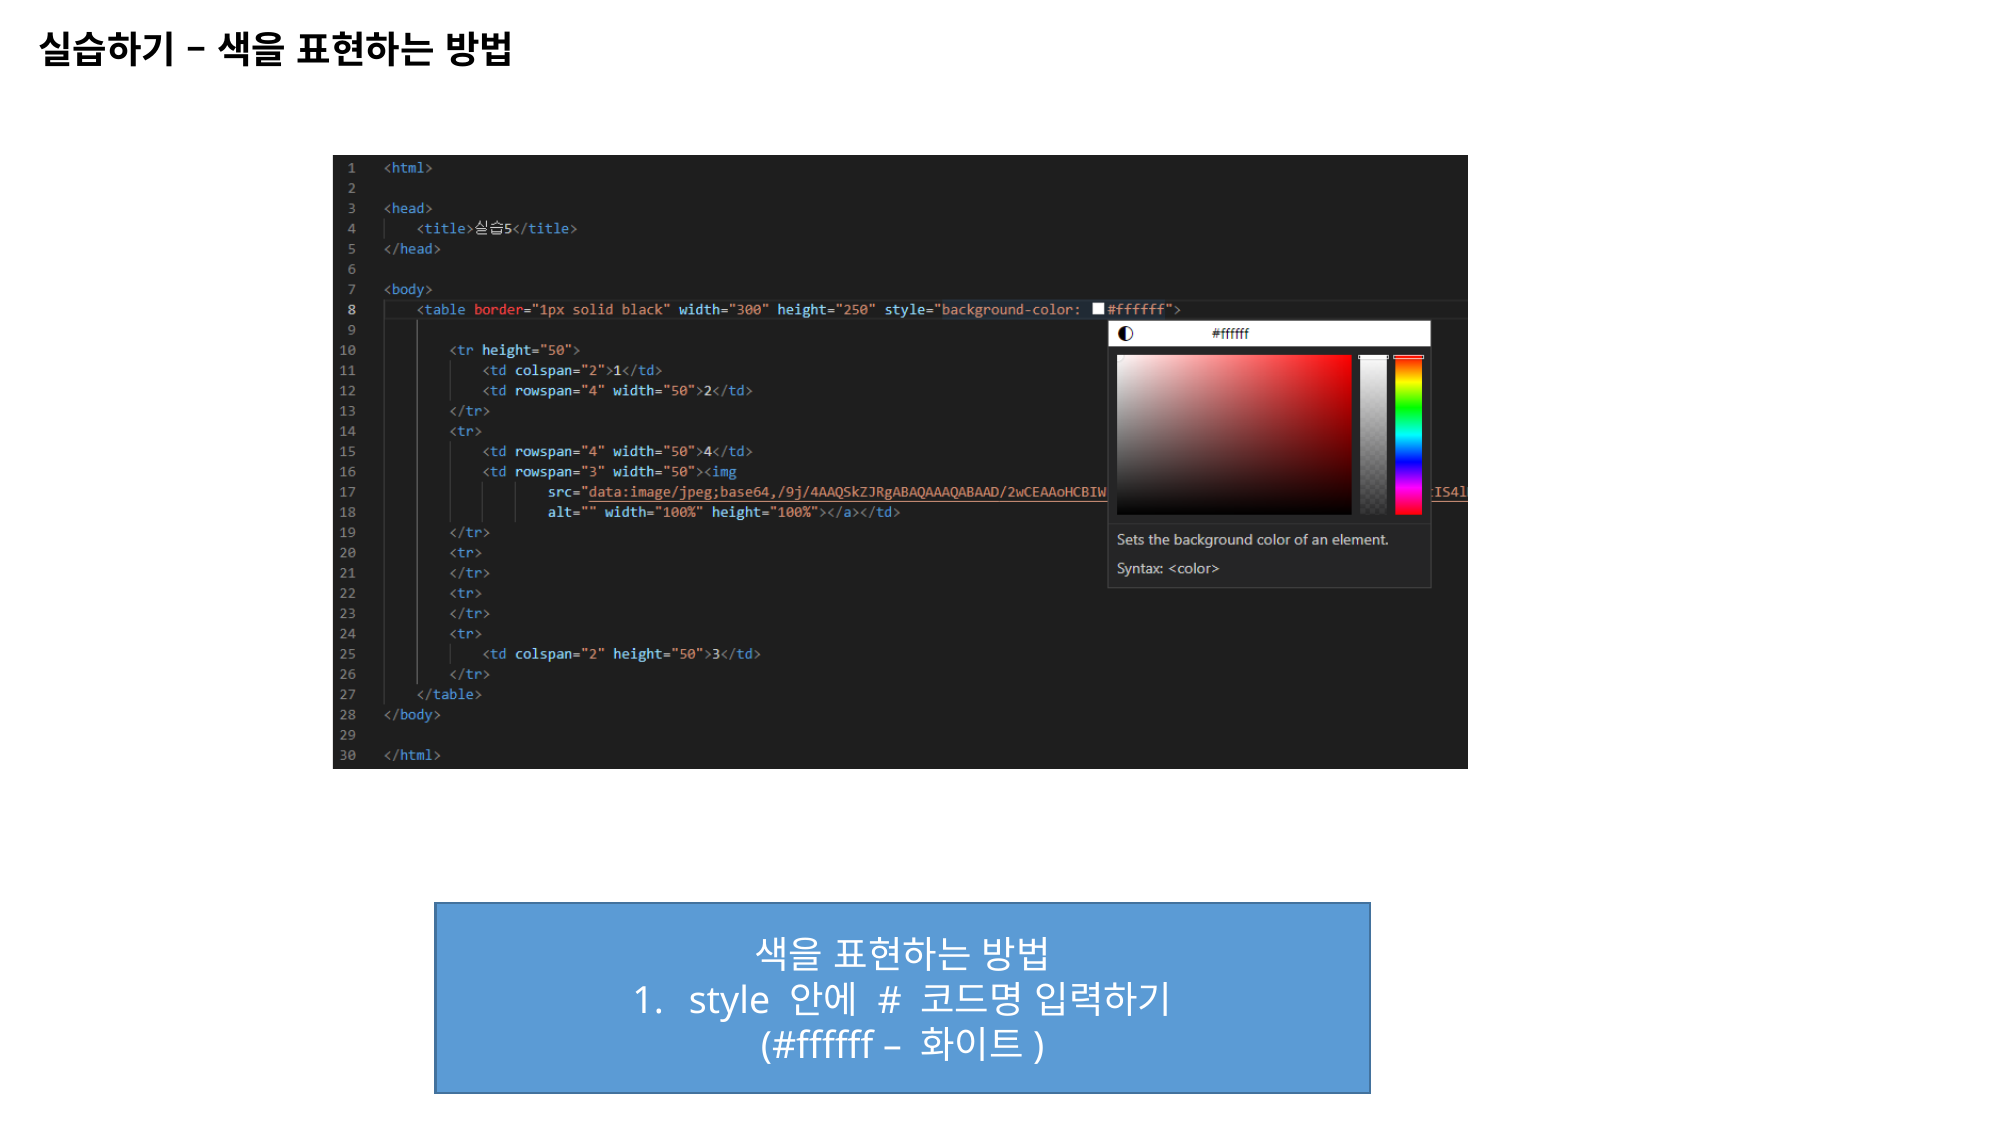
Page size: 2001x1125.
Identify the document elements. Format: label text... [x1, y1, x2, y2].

picture [332, 155, 1468, 769]
text_box 색을 표현하는 방법 style 안에 # 코드명 입력하기 (#ffffff – 화이트) [434, 902, 1371, 1094]
text_box 실습하기 – 색을 표현하는 방법 [23, 18, 589, 79]
